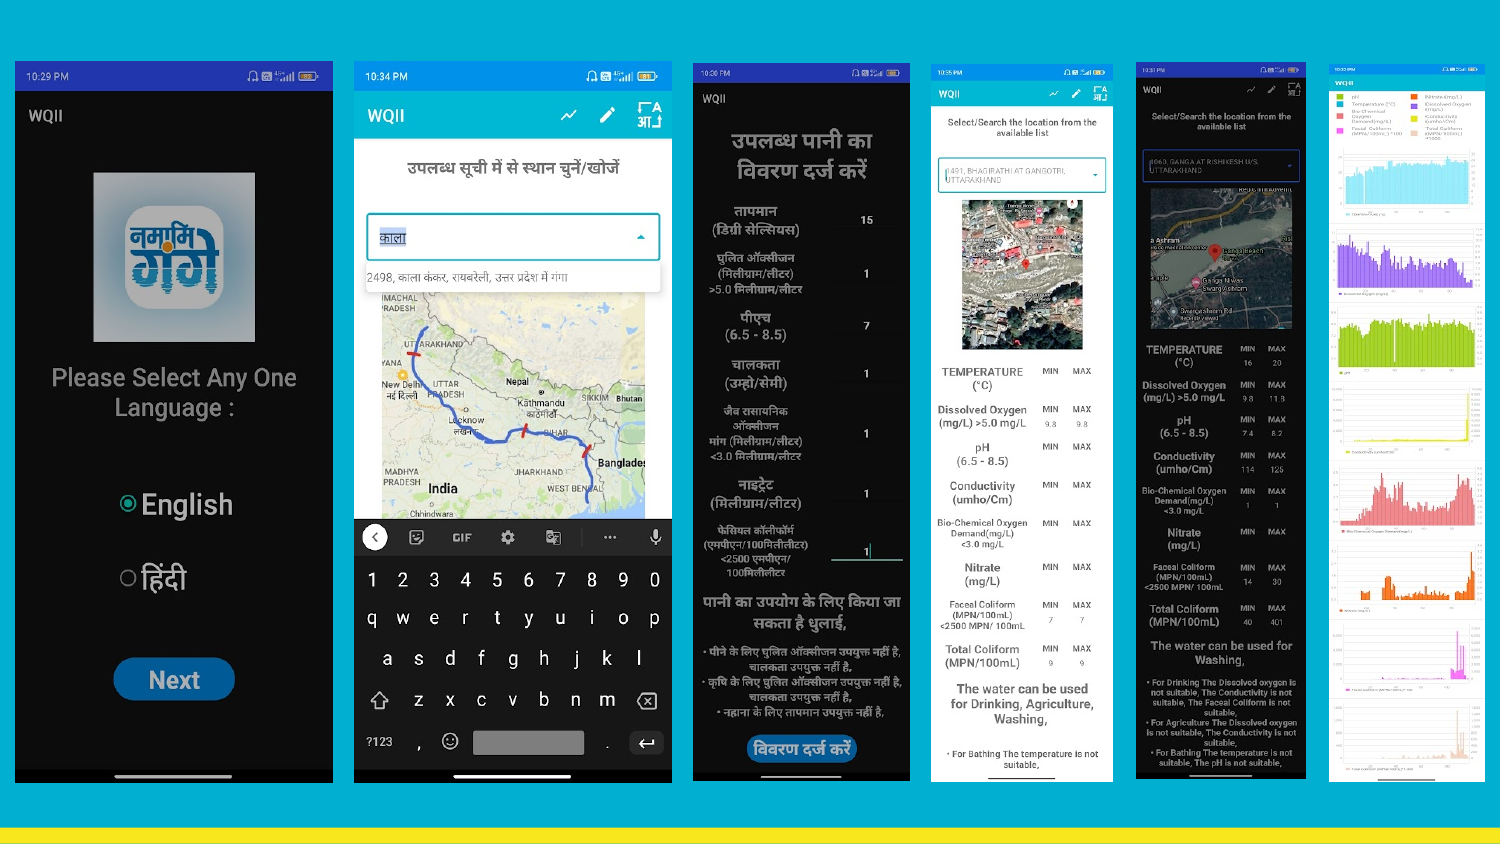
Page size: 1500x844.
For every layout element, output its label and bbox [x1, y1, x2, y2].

picture [1329, 64, 1485, 73]
picture [1329, 76, 1485, 782]
picture [14, 61, 333, 783]
picture [692, 63, 911, 781]
picture [353, 93, 672, 783]
picture [1136, 62, 1306, 780]
picture [931, 82, 1113, 782]
picture [353, 61, 672, 89]
title [51, 0, 1449, 806]
picture [931, 64, 1113, 79]
